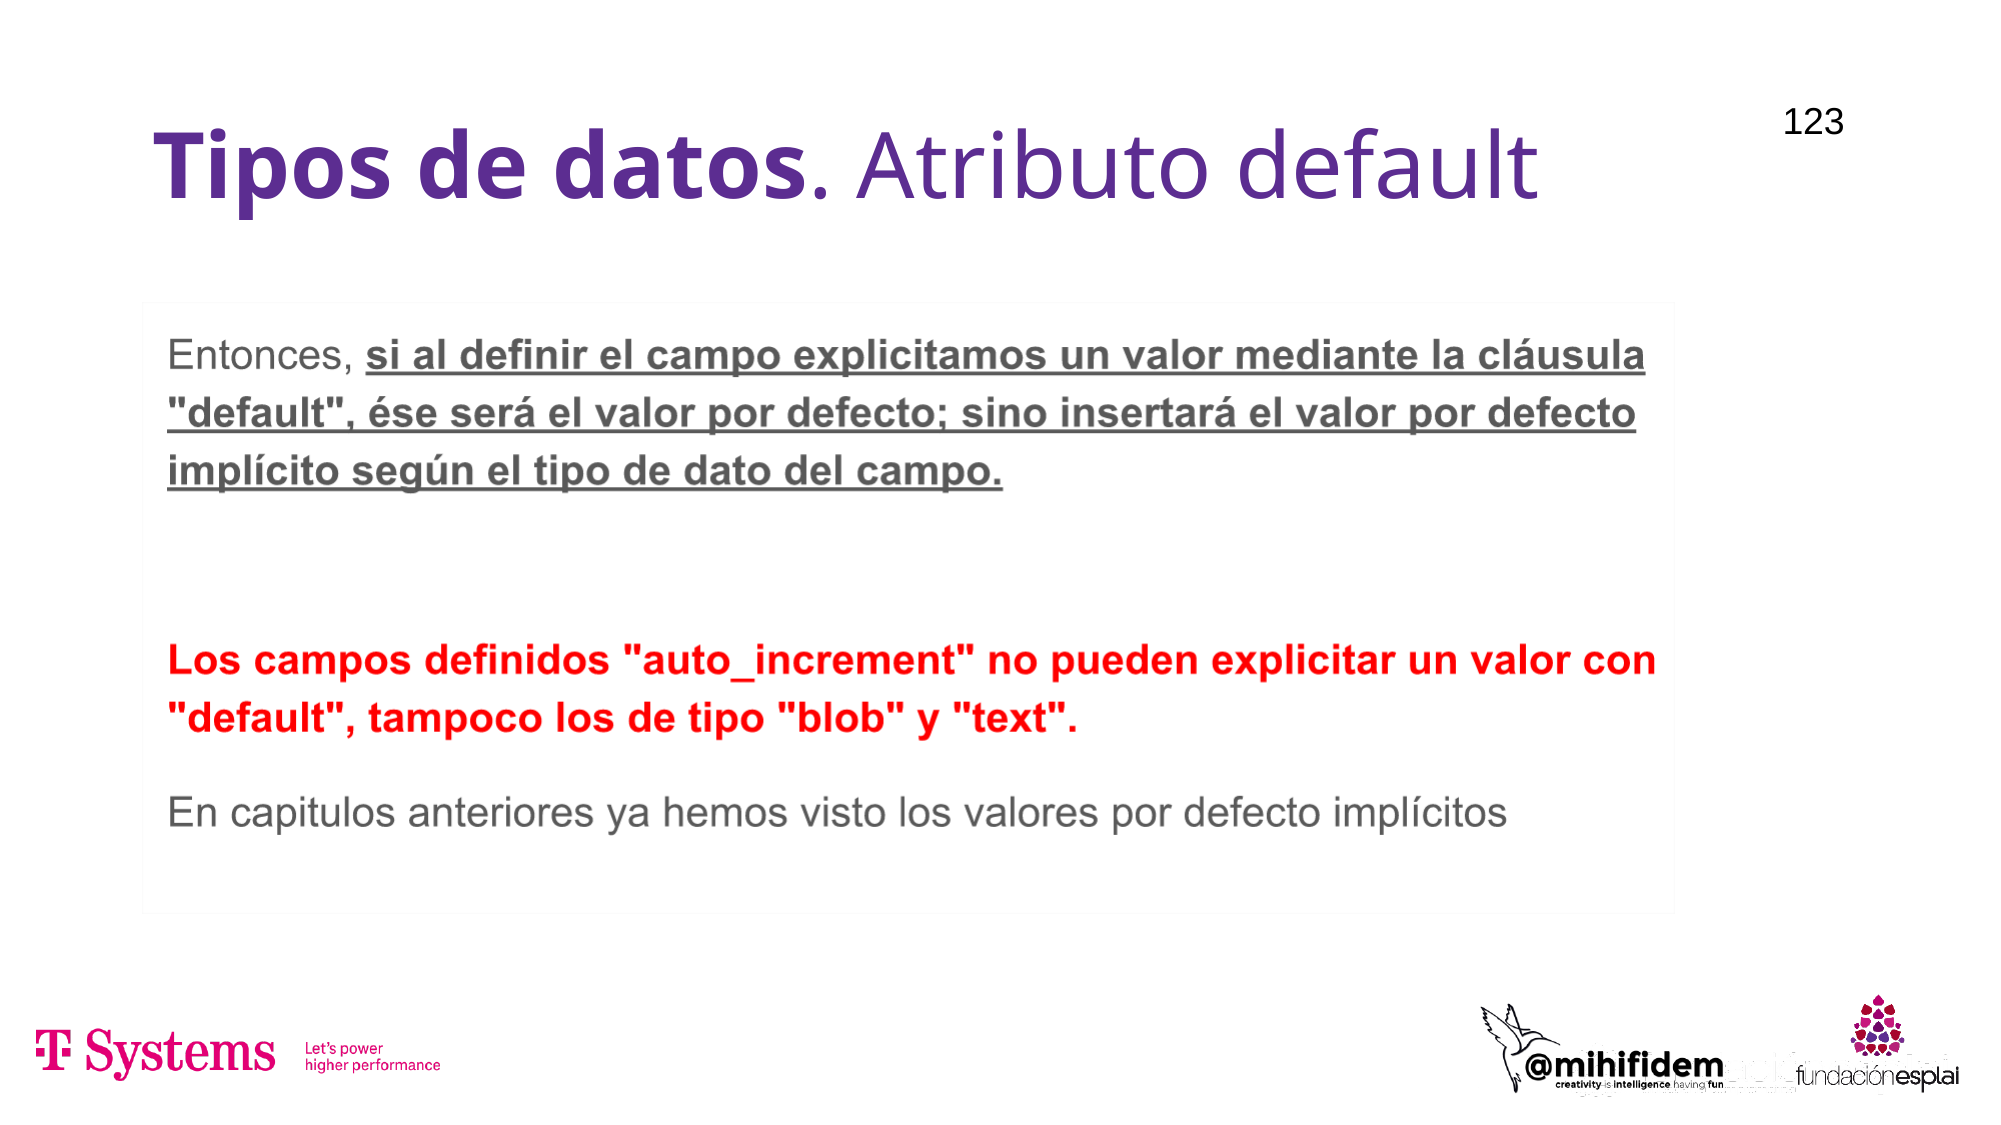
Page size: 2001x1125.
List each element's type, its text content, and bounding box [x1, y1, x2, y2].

picture [142, 302, 1675, 914]
picture [1472, 986, 1965, 1103]
text_box 123 [1767, 89, 1863, 150]
picture [36, 1027, 440, 1081]
text_box Tipos de datos. Atributo default [137, 59, 1863, 278]
